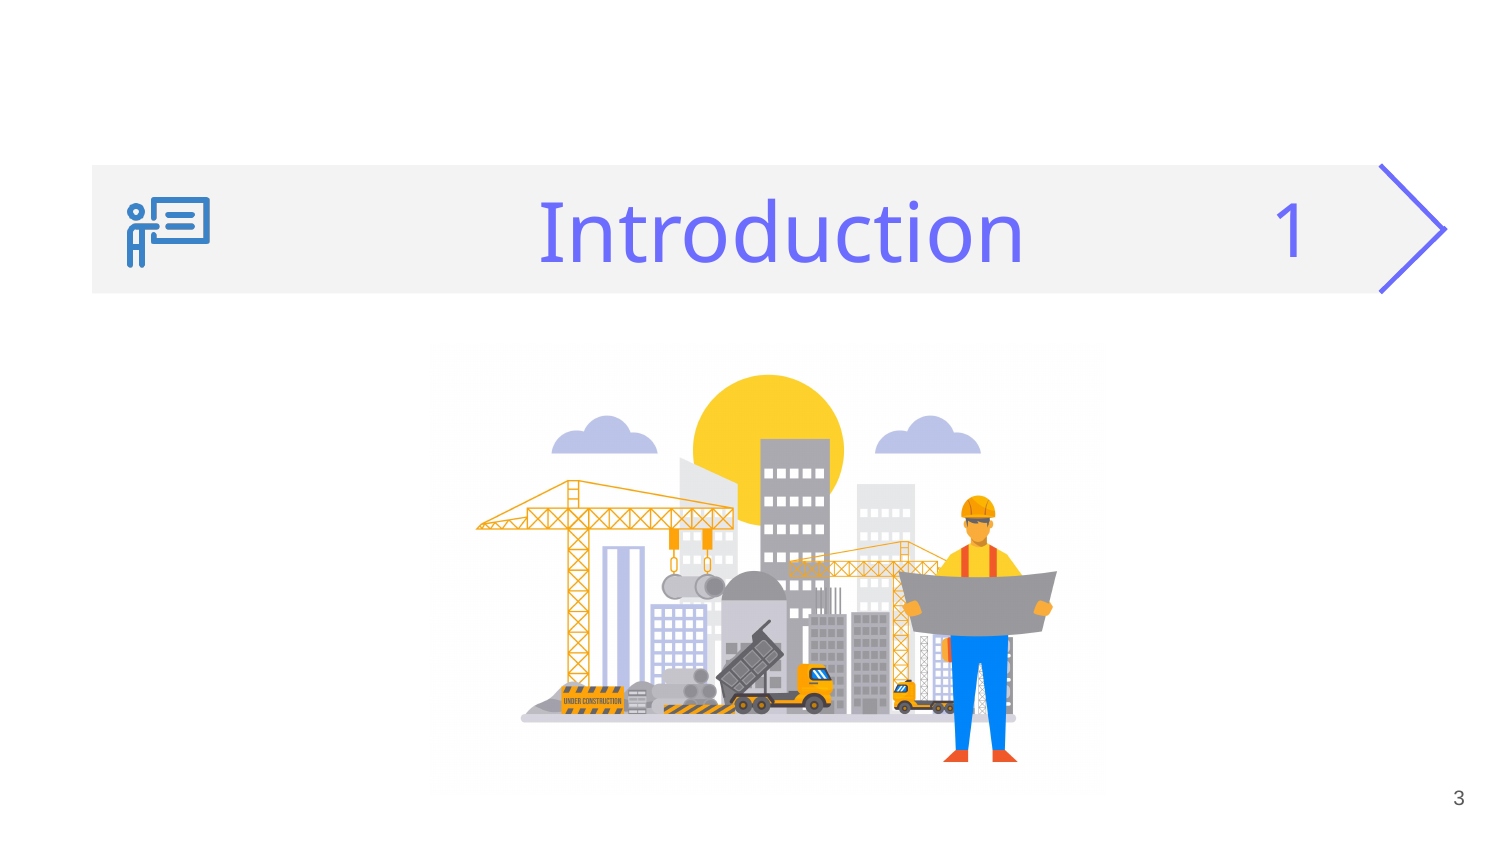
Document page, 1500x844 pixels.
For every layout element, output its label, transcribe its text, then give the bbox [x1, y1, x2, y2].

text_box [91, 164, 1500, 372]
picture [121, 185, 216, 280]
picture [428, 343, 1106, 795]
slide_number 3 [1389, 764, 1480, 830]
